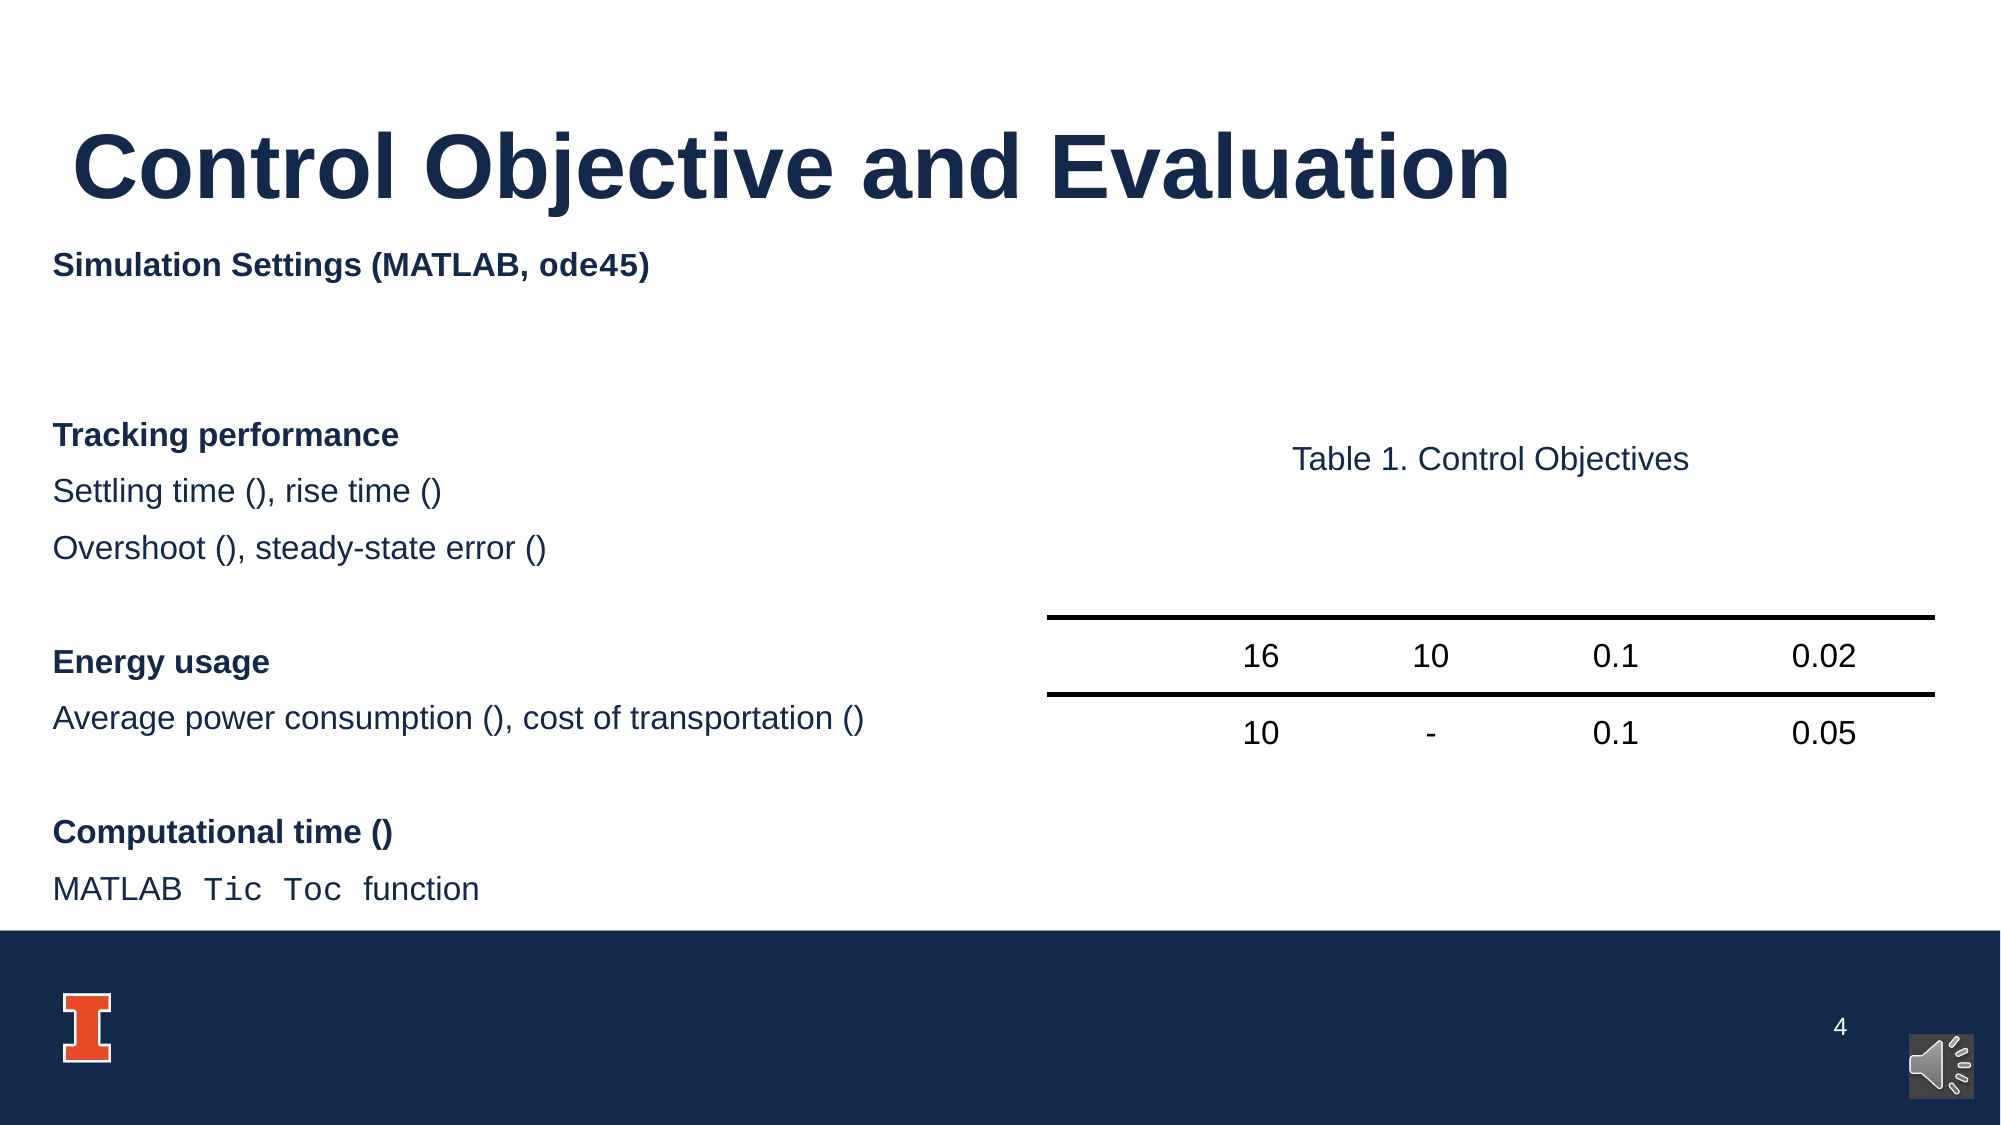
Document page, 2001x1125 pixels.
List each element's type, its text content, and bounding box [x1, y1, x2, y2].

title Control Objective and Evaluation [57, 59, 1863, 278]
text_box Table 1. Control Objectives [1277, 429, 1706, 485]
slide_number 4 [1412, 995, 1863, 1056]
picture [0, 0, 2001, 1125]
